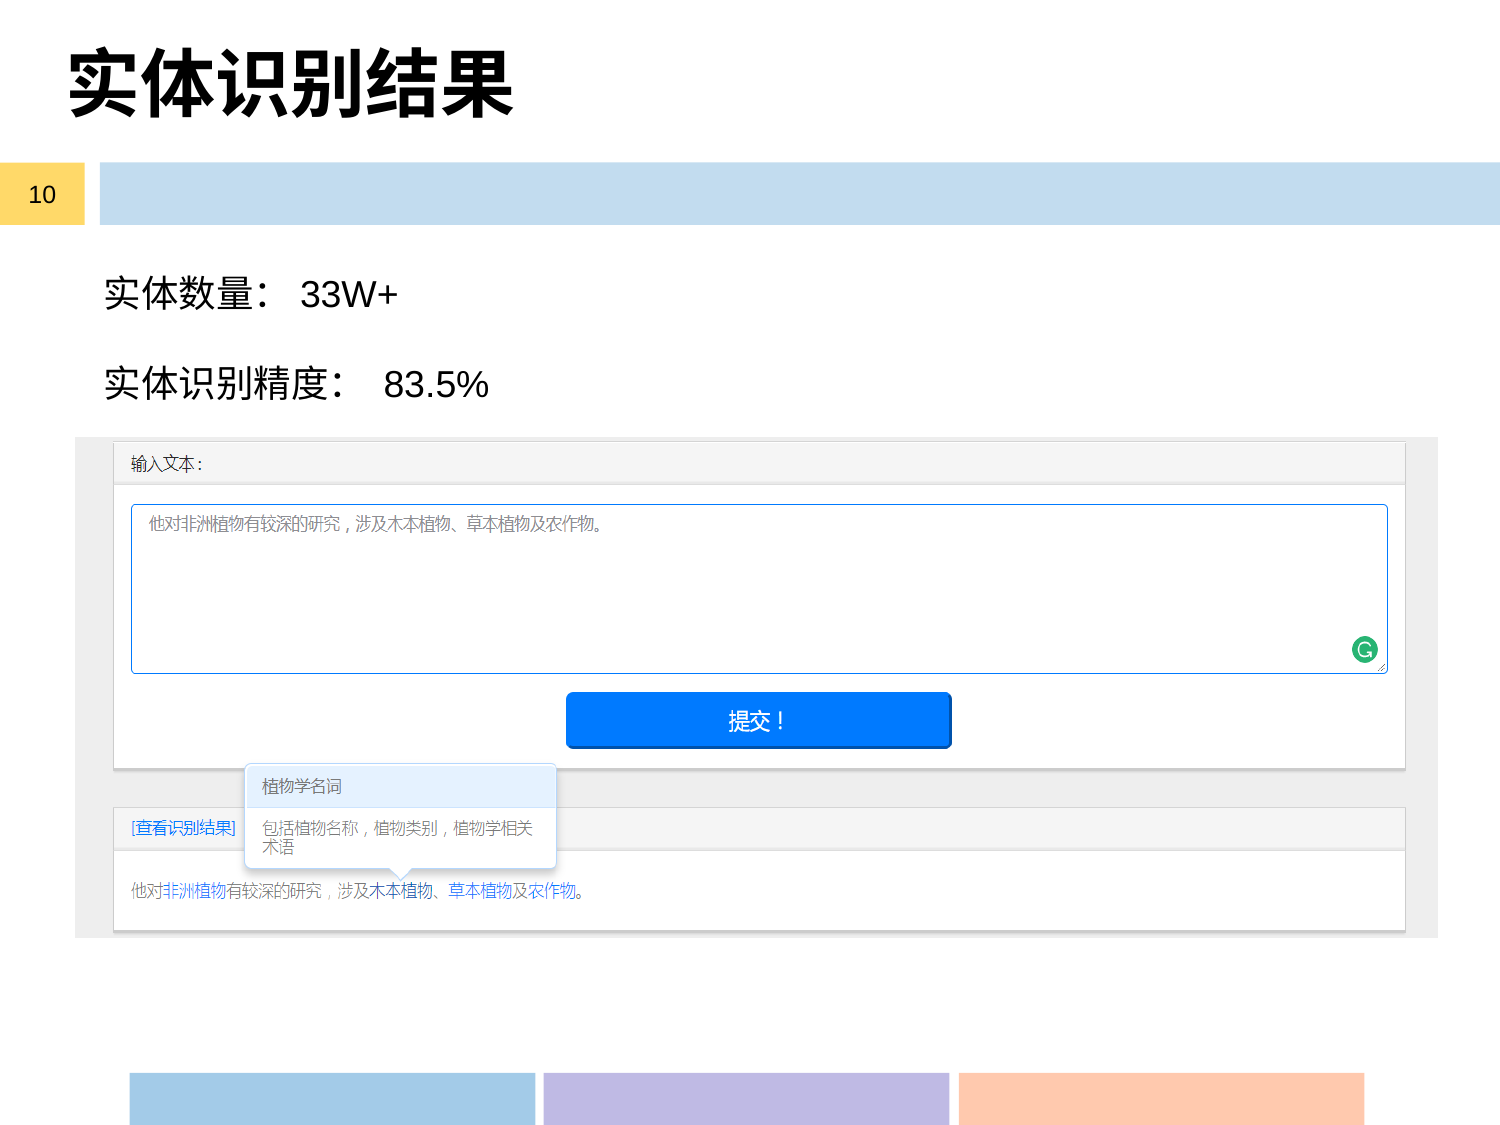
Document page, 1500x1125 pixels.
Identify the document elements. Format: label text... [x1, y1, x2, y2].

picture [74, 437, 1438, 938]
title 实体识别结果 [50, 0, 1459, 175]
text_box 实体数量：33W+ 实体识别精度： 83.5% [88, 262, 1227, 413]
slide_number 10 [0, 162, 85, 225]
